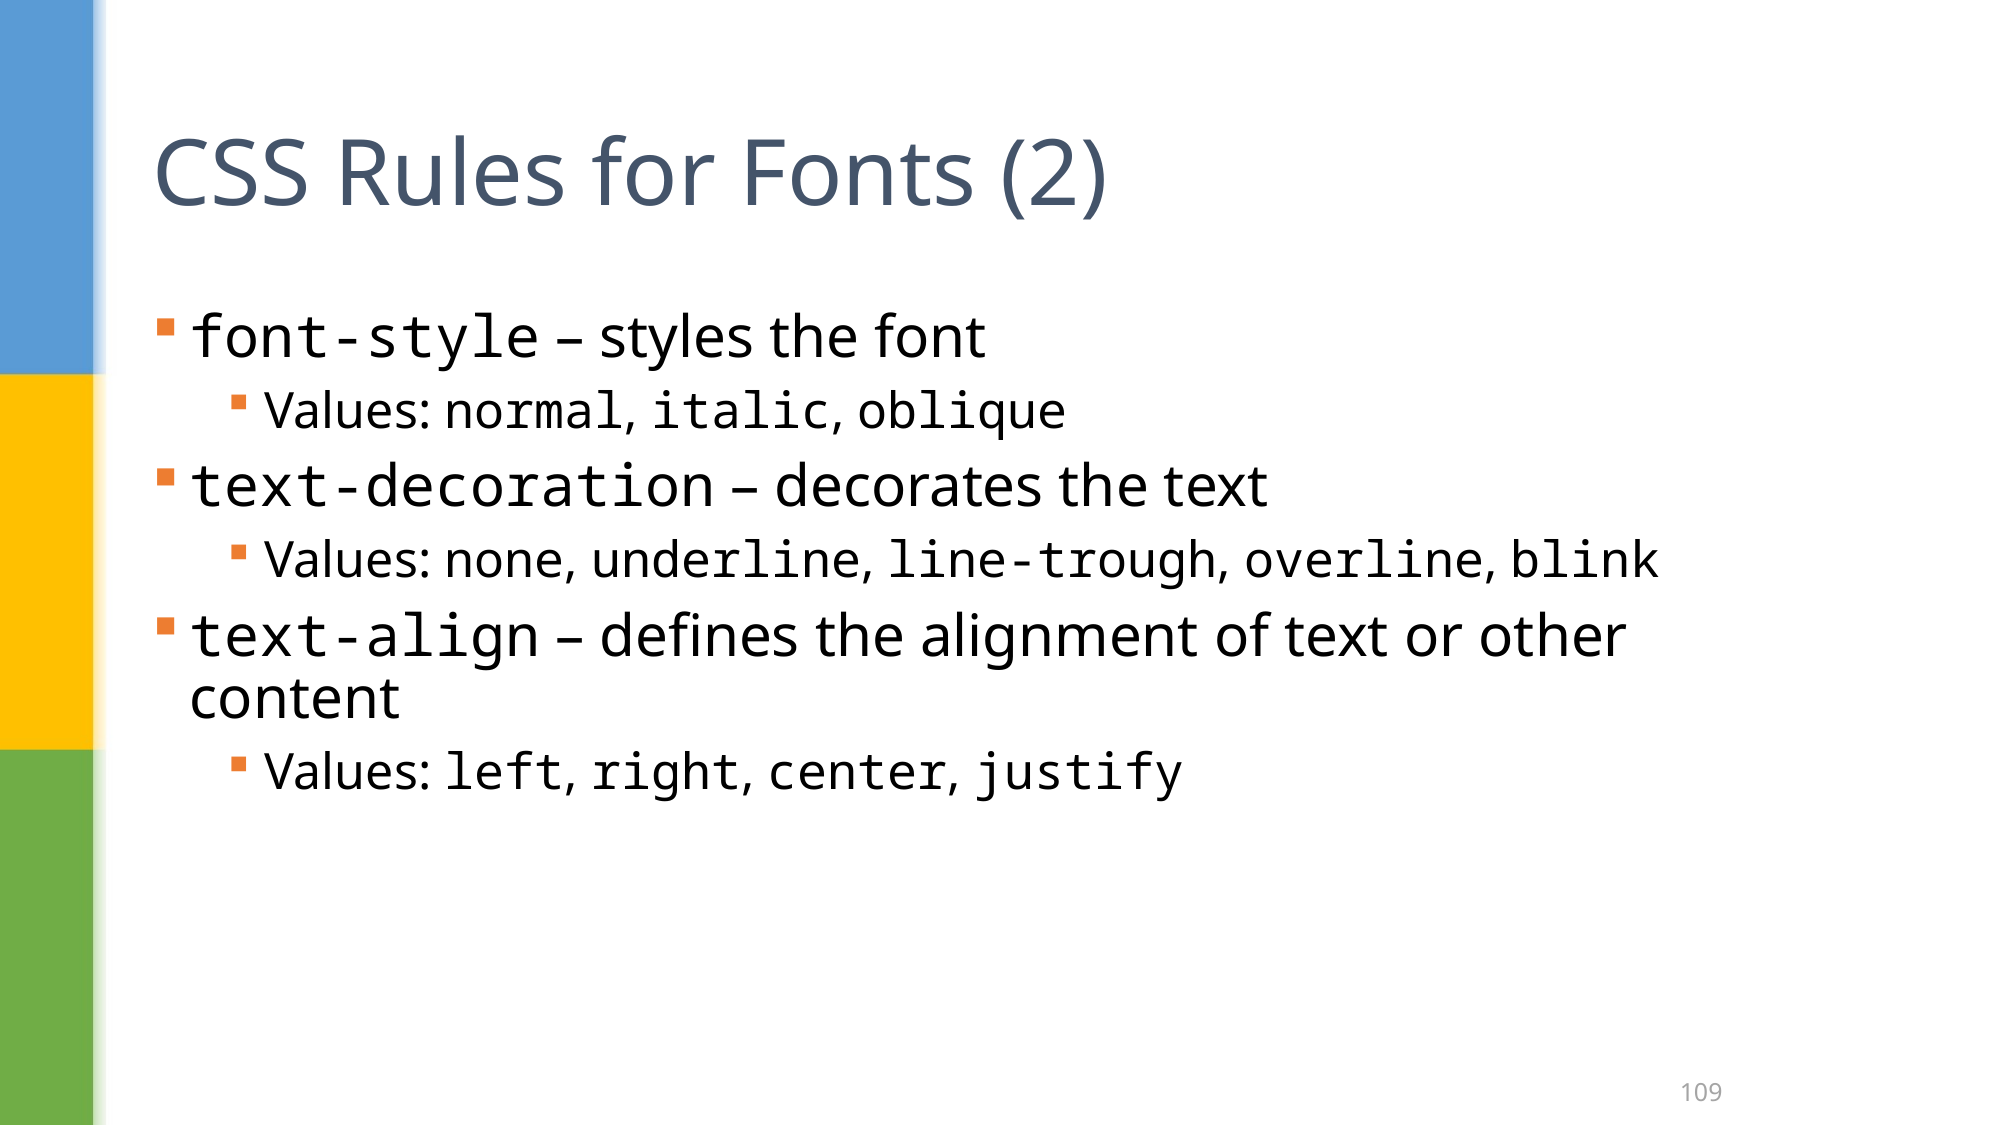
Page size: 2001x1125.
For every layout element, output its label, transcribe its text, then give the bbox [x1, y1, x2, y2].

picture [0, 0, 2001, 1125]
slide_number 109 [1662, 1074, 1738, 1113]
list font-style – styles the font Values: normal, italic, oblique text-decoration – decorates the text Values: none, underline, line-trough, overline, blink text-align – defines the alignment of text or other content Values: left, right, center, justify [137, 299, 1863, 1014]
title CSS Rules for Fonts (2) [137, 59, 1863, 278]
